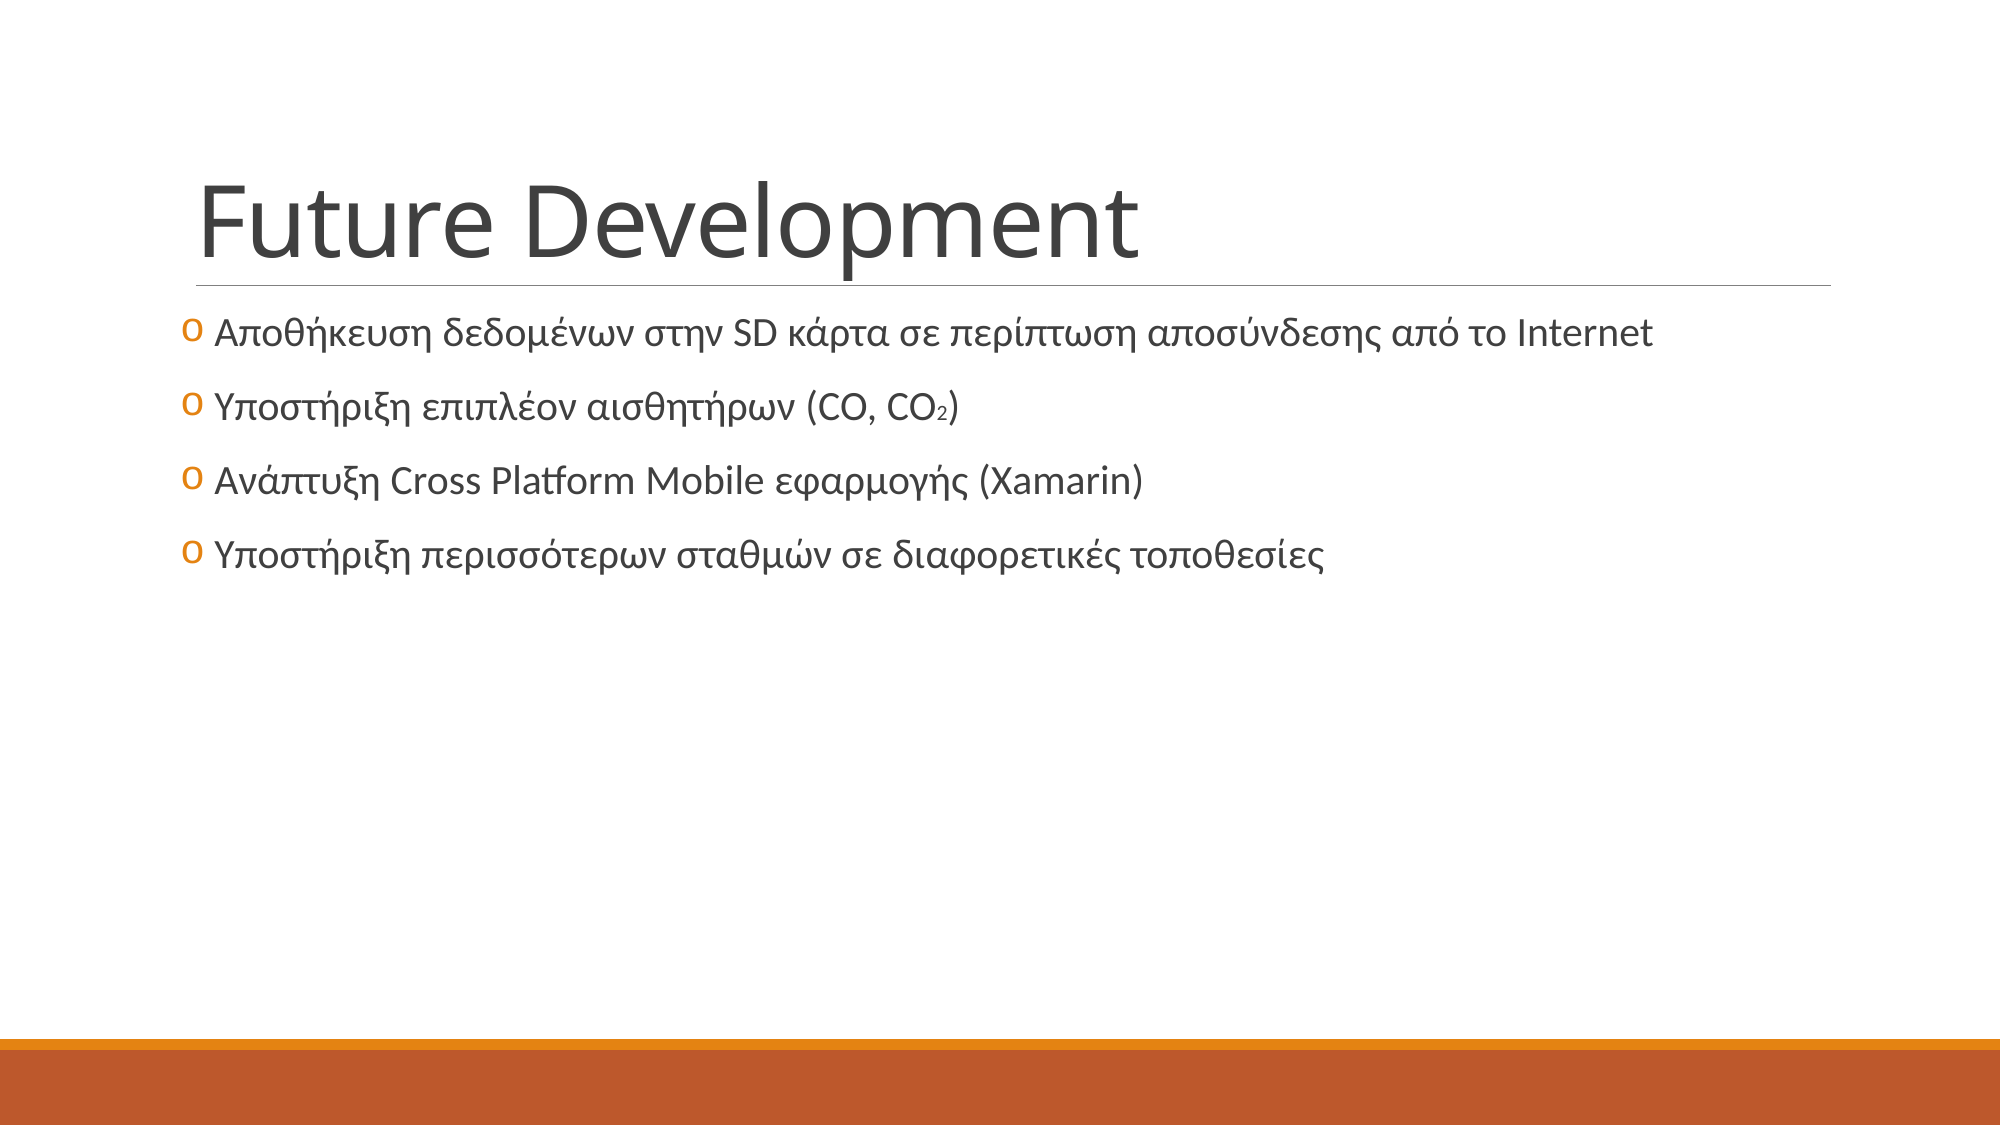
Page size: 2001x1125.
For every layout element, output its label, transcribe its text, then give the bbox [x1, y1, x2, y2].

title Future Development [180, 47, 1830, 285]
list Αποθήκευση δεδομένων στην SD κάρτα σε περίπτωση αποσύνδεσης από το Internet Υποστήριξη επιπλέον αισθητήρων (CO, CO2) Ανάπτυξη Cross Platform Mobile εφαρμογής (Xamarin) Υποστήριξη περισσότερων σταθμών σε διαφορετικές τοποθεσίες [180, 302, 1830, 963]
